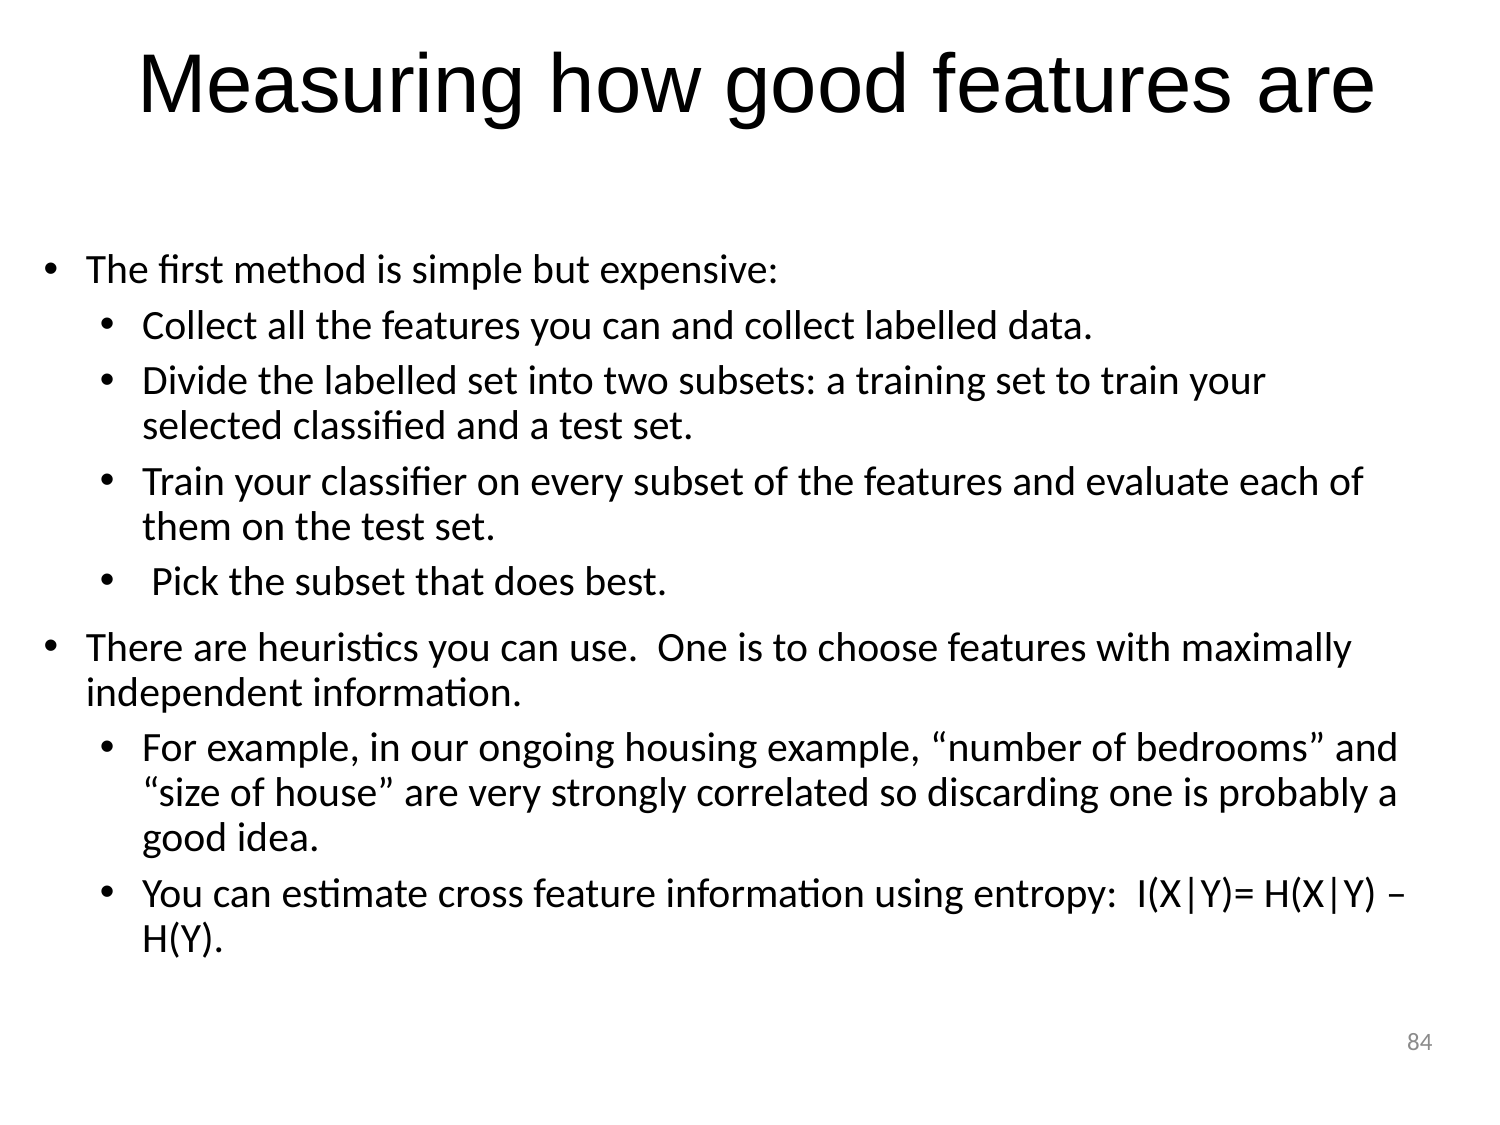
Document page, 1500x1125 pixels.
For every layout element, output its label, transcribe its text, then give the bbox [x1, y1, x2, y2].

slide_number 84 [1185, 1017, 1448, 1063]
title Measuring how good features are [52, 32, 1463, 140]
list The first method is simple but expensive: Collect all the features you can and collect labelled data. Divide the labelled set into two subsets: a training set to train your selected classified and a test set. Train your classifier on every subset of the features and evaluate each of them on the test set. Pick the subset that does best. There are heuristics you can use. One is to choose features with maximally independent information. For example, in our ongoing housing example, “number of bedrooms” and “size of house” are very strongly correlated so discarding one is probably a good idea. You can estimate cross feature information using entropy: I(X|Y)= H(X|Y) – H(Y). [28, 240, 1424, 736]
